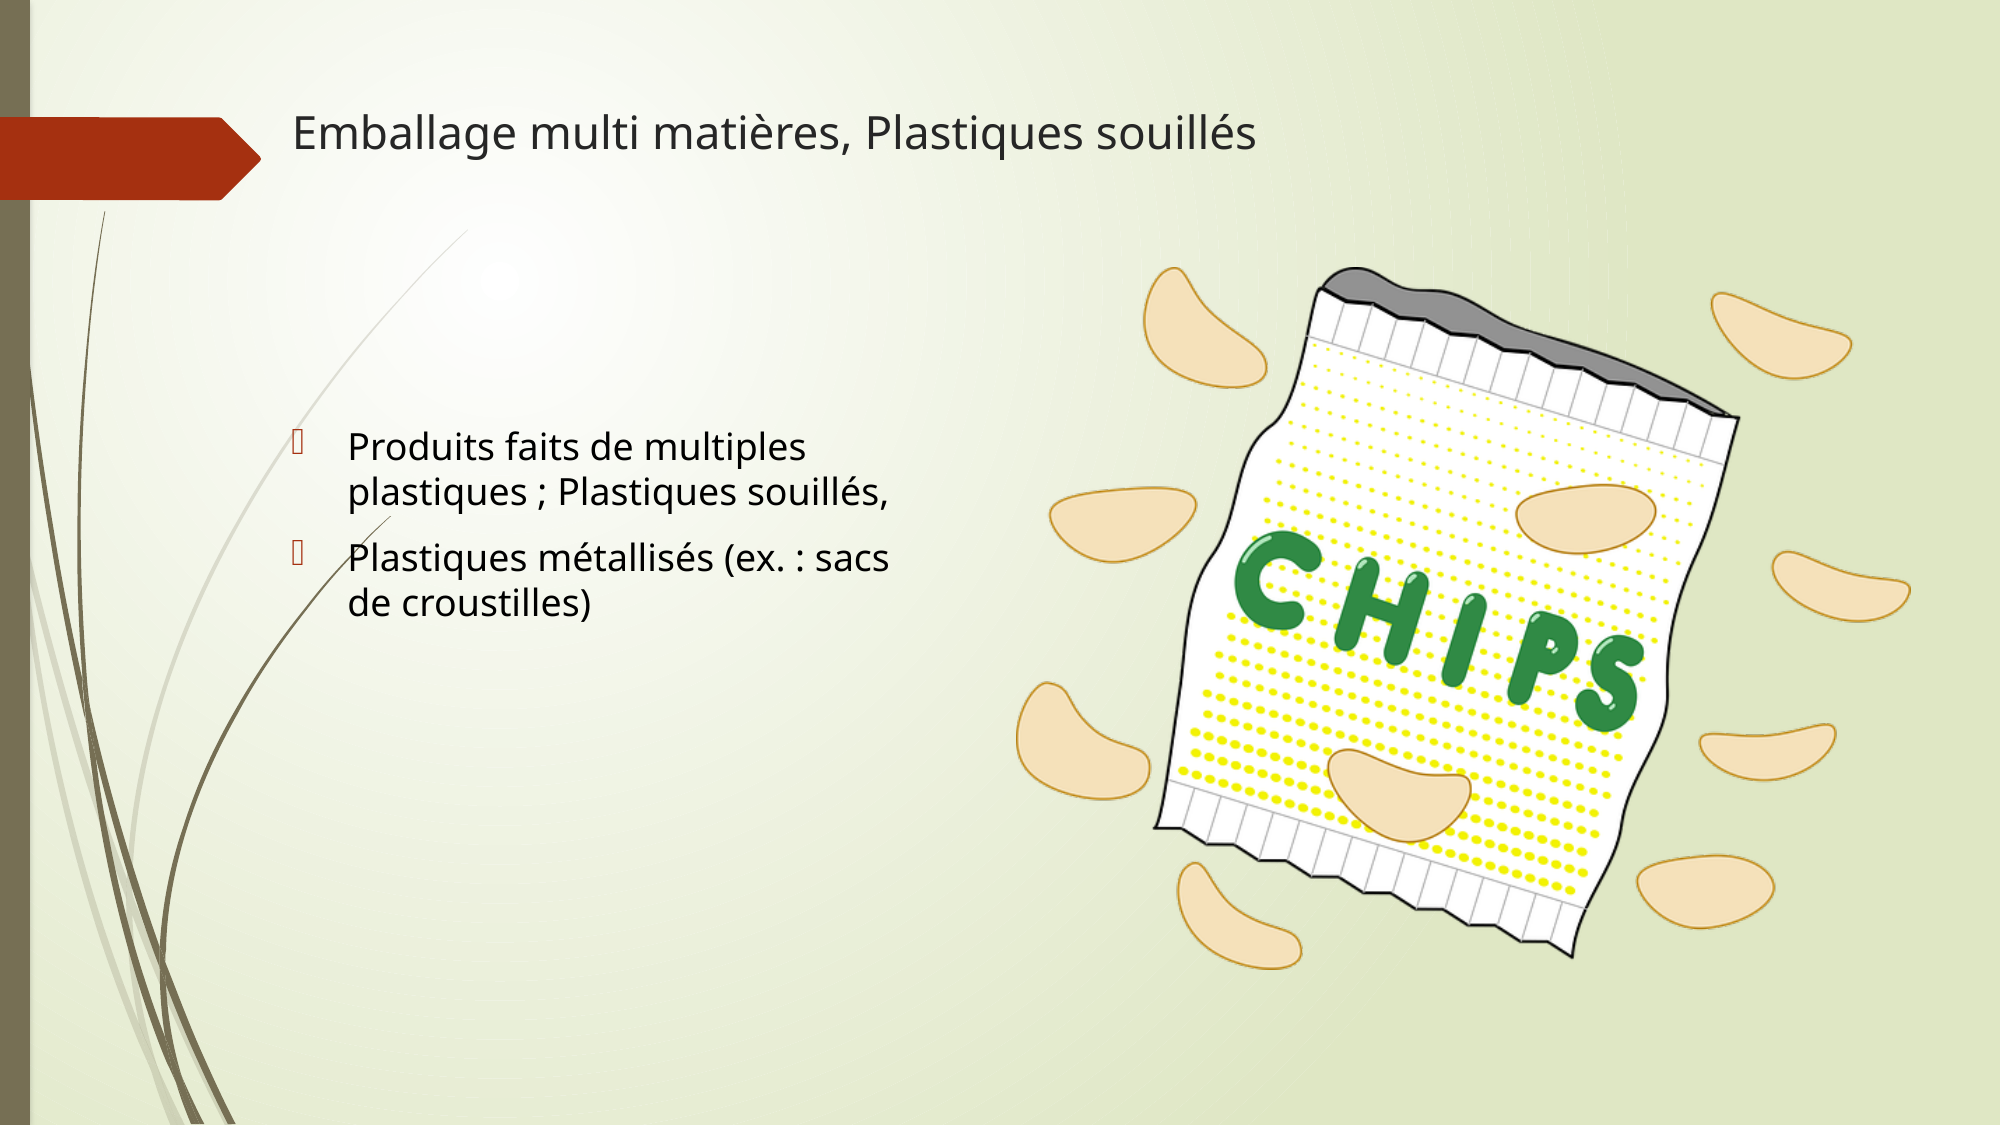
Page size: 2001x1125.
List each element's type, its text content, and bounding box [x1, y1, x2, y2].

list Produits faits de multiples plastiques ; Plastiques souillés, Plastiques métallisés (ex. : sacs de croustilles) [276, 350, 956, 970]
picture [1016, 267, 1911, 970]
title Emballage multi matières, Plastiques souillés [276, 102, 1297, 313]
